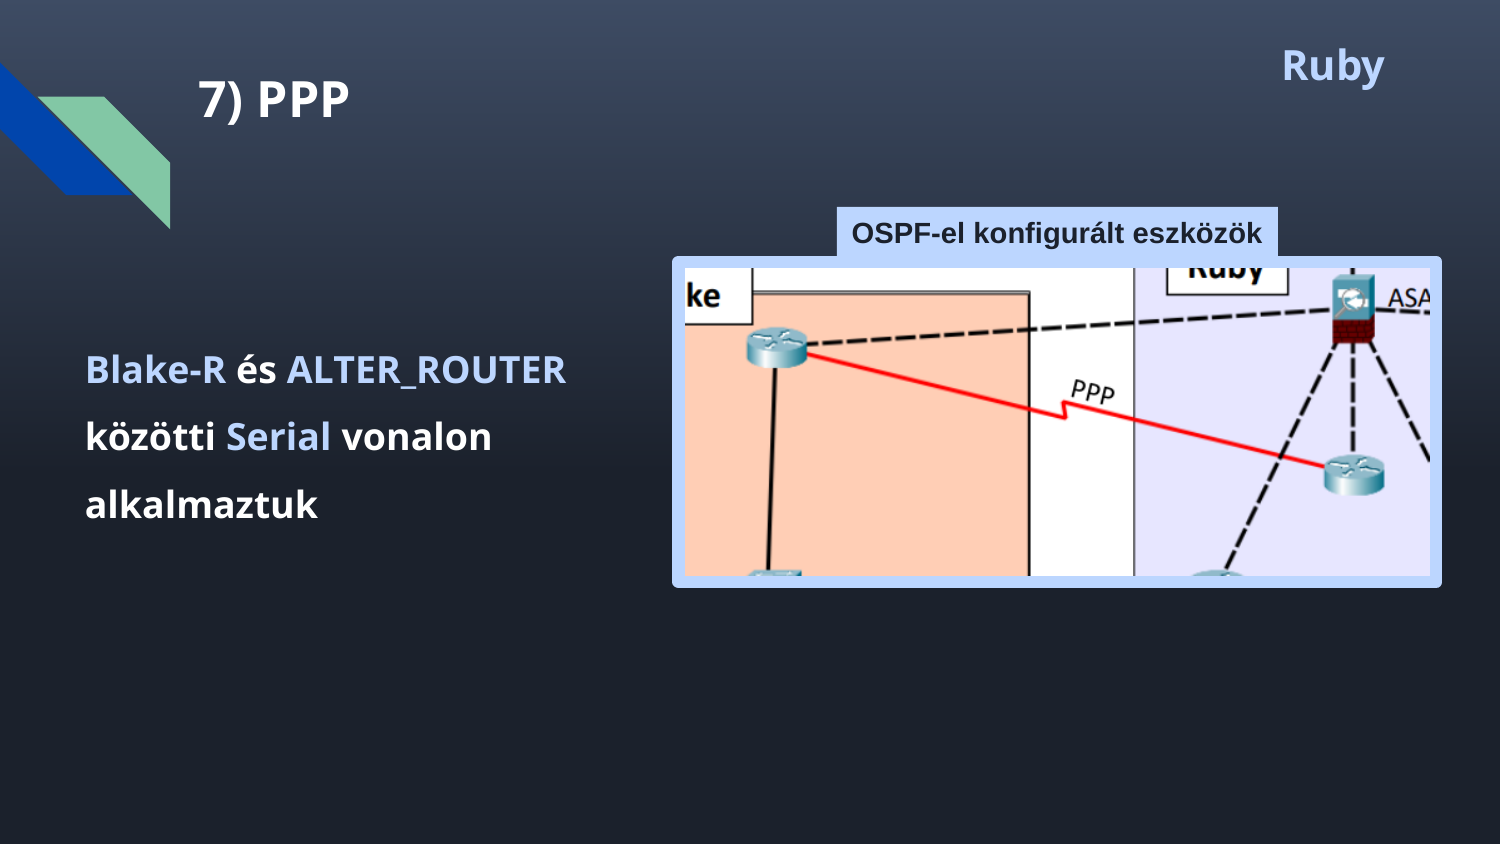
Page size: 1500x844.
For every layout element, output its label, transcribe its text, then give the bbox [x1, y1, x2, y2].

picture [684, 267, 1431, 576]
text_box OSPF-el konfigurált eszközök [836, 206, 1278, 256]
title 7) PPP [170, 52, 832, 203]
text_box Blake-R és ALTER_ROUTER közötti Serial vonalon alkalmaztuk [69, 315, 679, 534]
text_box Ruby [1266, 31, 1415, 97]
